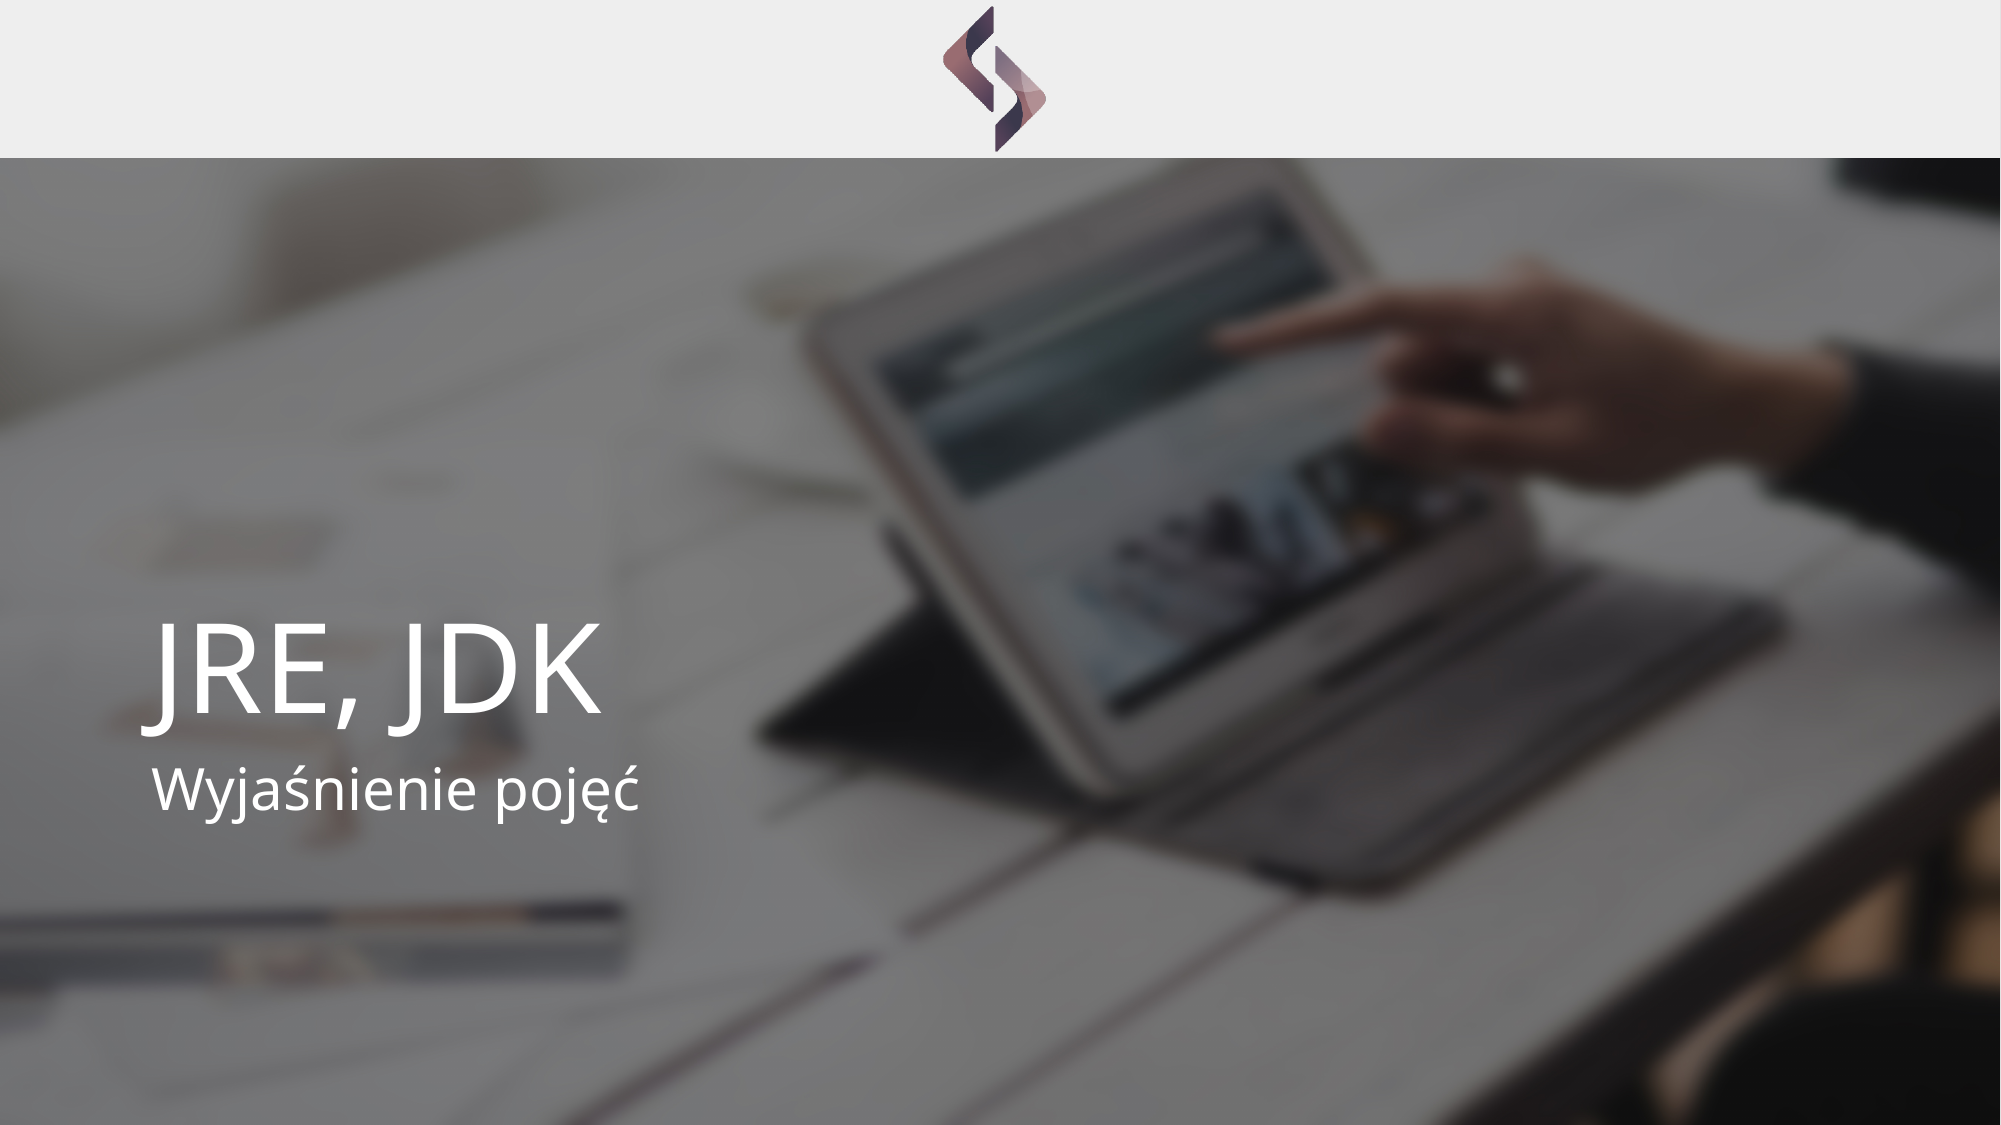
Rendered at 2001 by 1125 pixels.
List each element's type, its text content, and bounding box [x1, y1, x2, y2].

title JRE, JDK [136, 280, 1862, 749]
list Wyjaśnienie pojęć [136, 752, 1862, 999]
picture [0, 0, 2001, 1125]
